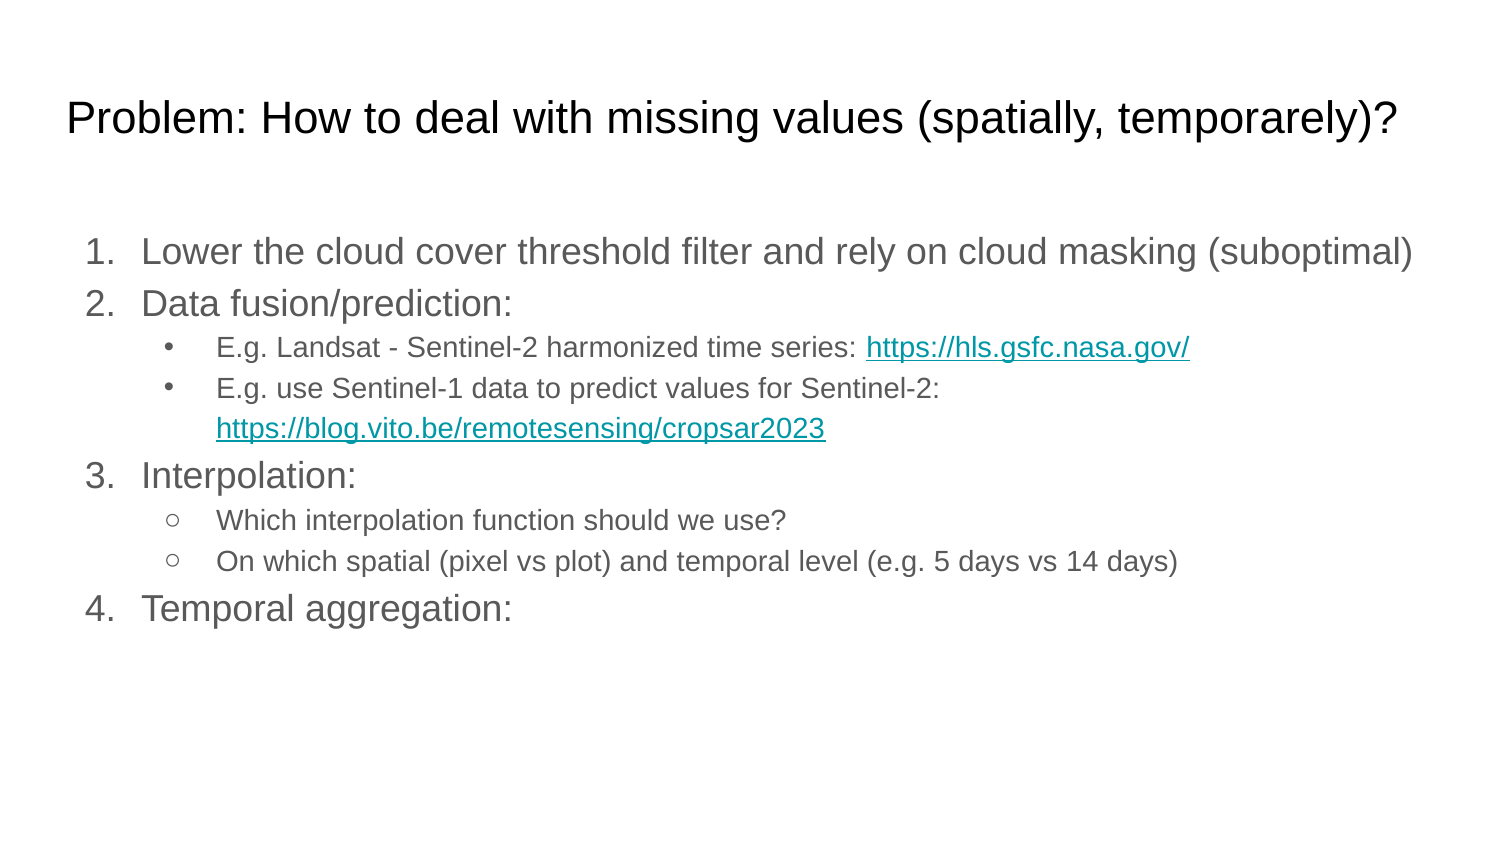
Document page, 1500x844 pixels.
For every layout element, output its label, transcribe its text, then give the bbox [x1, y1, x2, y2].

list Lower the cloud cover threshold filter and rely on cloud masking (suboptimal) Data fusion/prediction: E.g. Landsat - Sentinel-2 harmonized time series: https://hls.gsfc.nasa.gov/ E.g. use Sentinel-1 data to predict values for Sentinel-2: https://blog.vito.be/remotesensing/cropsar2023 Interpolation: Which interpolation function should we use? On which spatial (pixel vs plot) and temporal level (e.g. 5 days vs 14 days) Temporal aggregation: [51, 204, 1449, 766]
title Problem: How to deal with missing values (spatially, temporarely)? [51, 72, 1449, 167]
